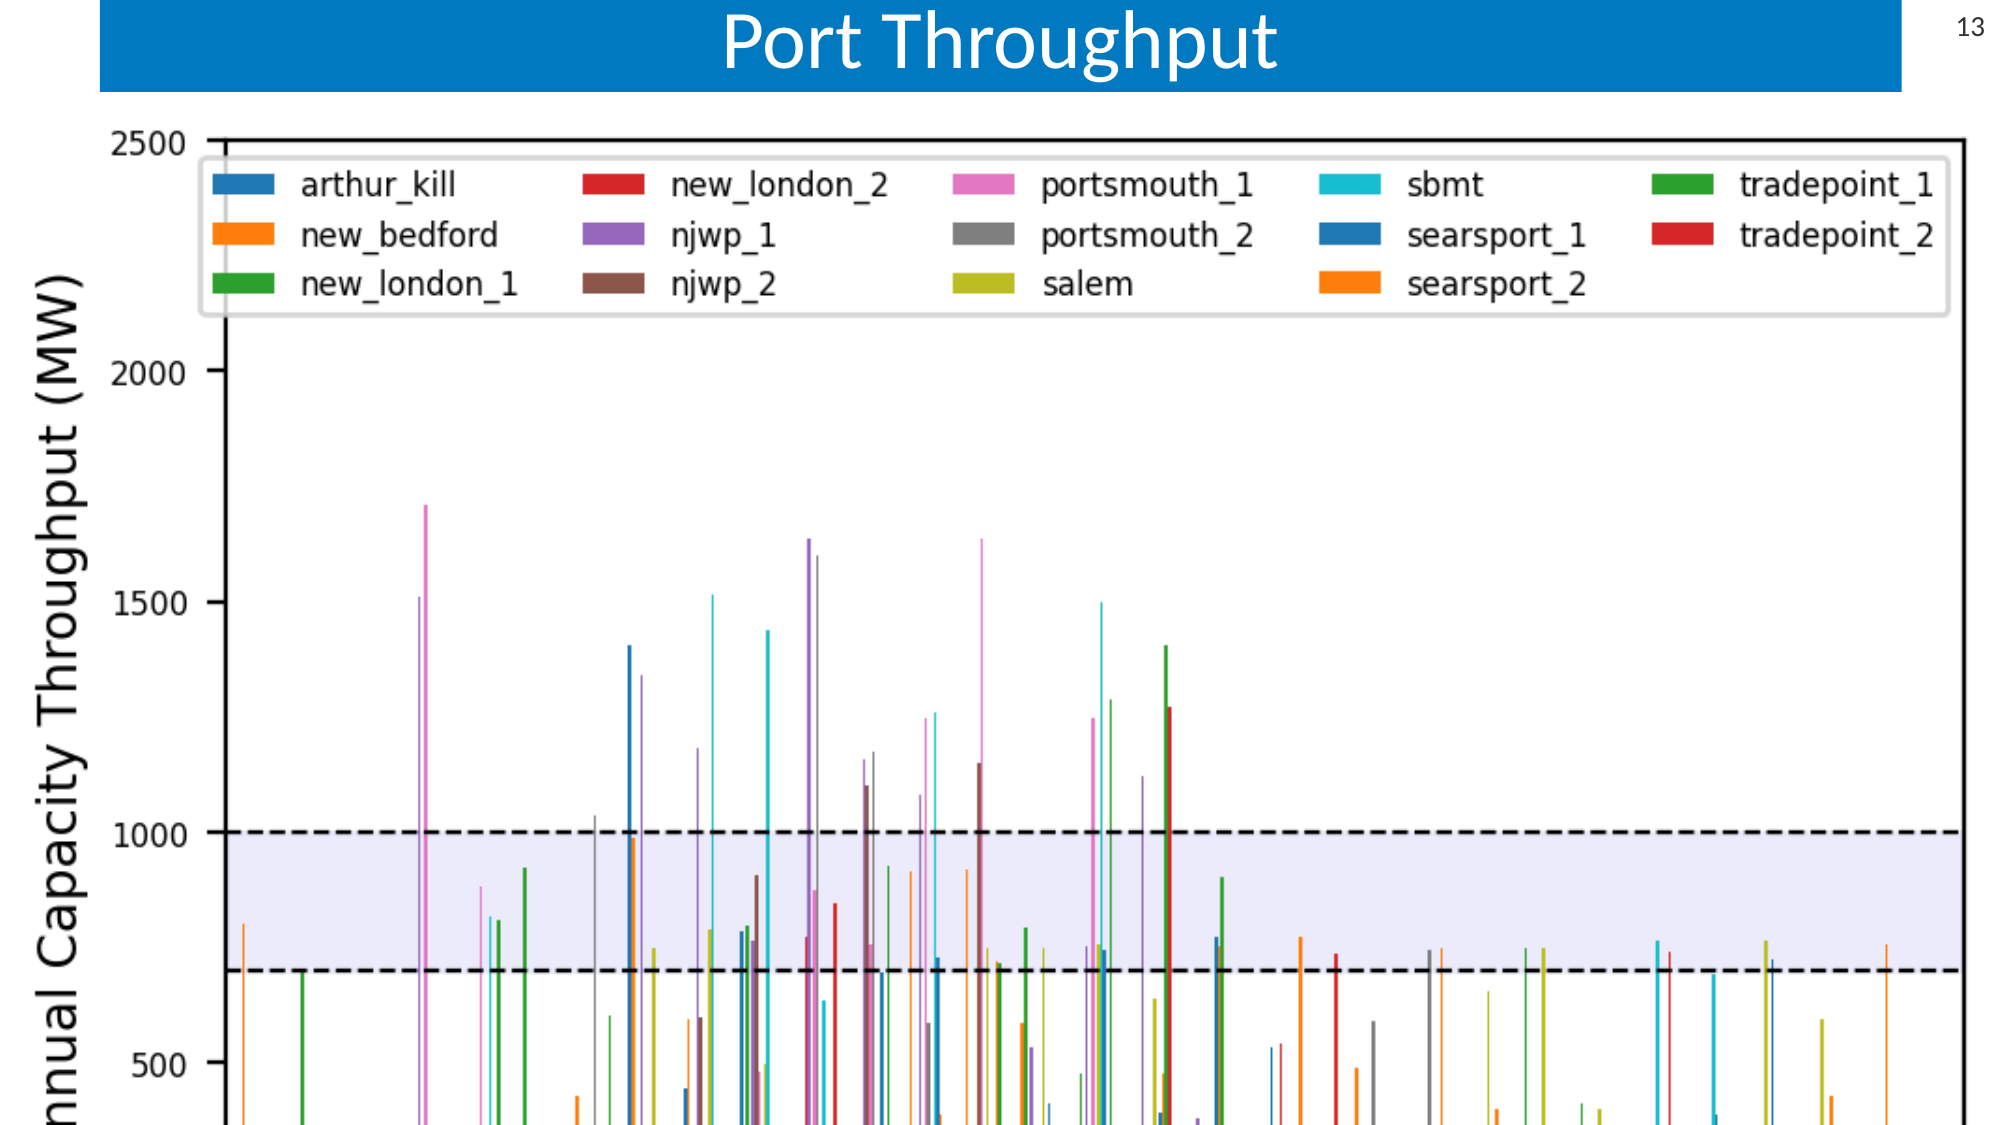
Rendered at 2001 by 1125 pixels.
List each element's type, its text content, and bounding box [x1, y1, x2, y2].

picture [0, 92, 2000, 1125]
title Port Throughput [99, 0, 1902, 91]
